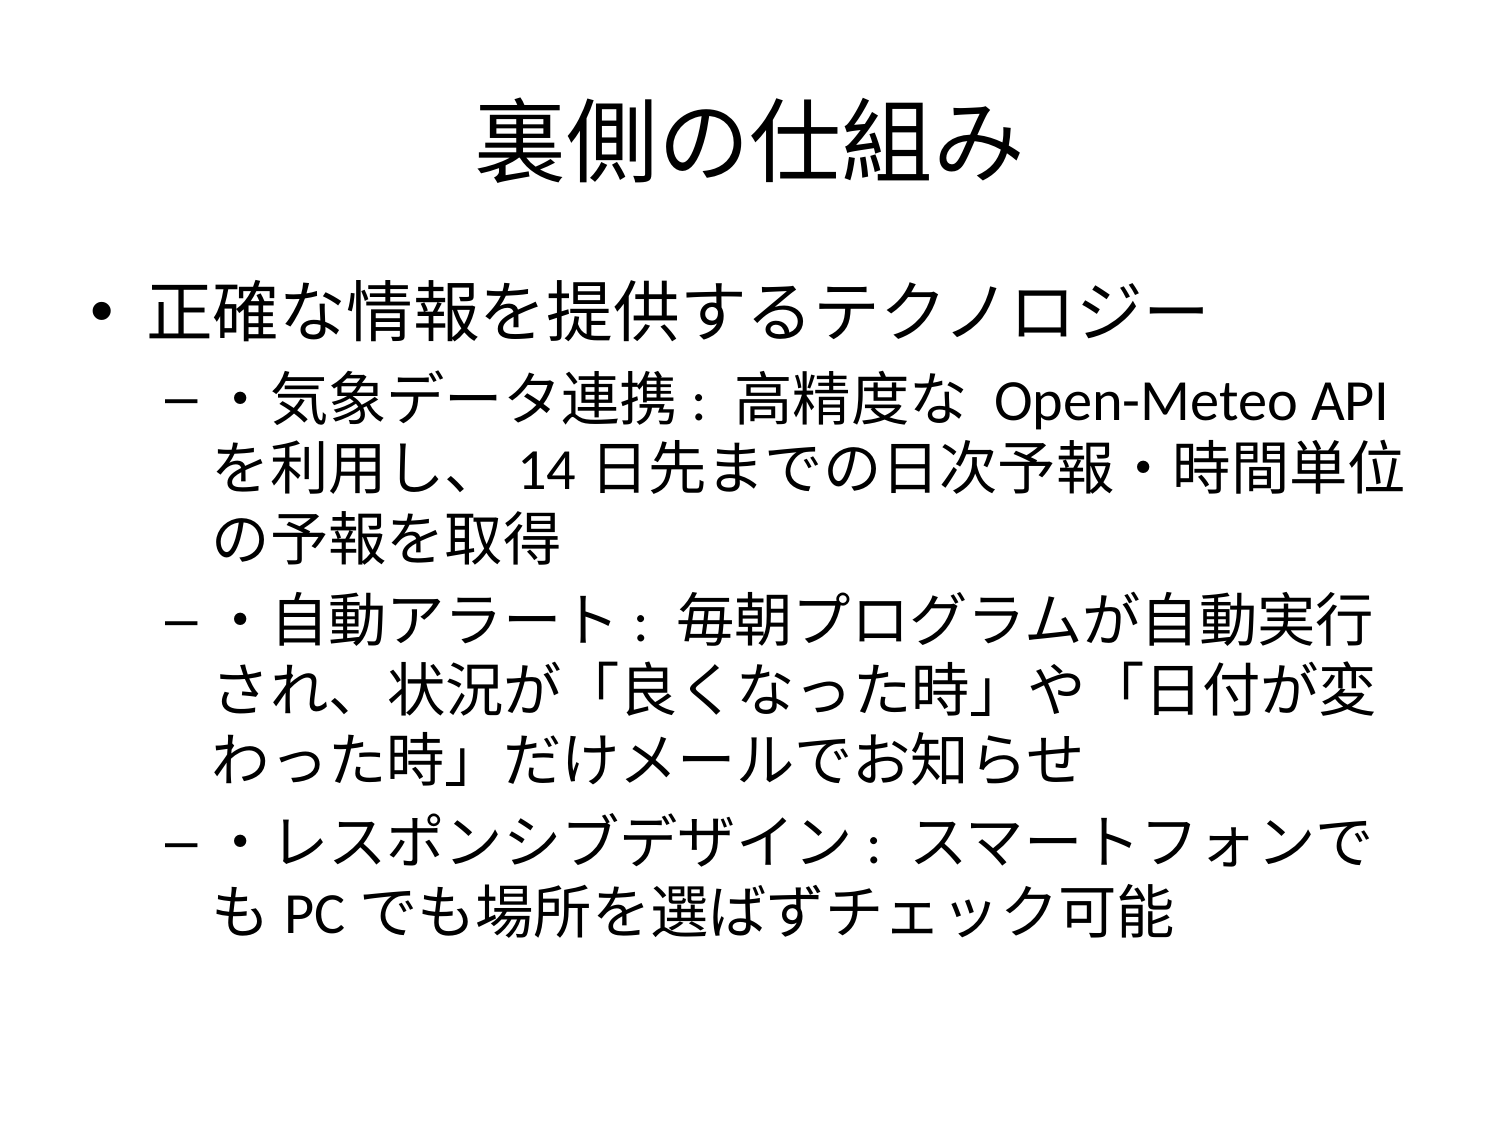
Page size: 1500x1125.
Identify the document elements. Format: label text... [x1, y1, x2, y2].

title 裏側の仕組み [75, 45, 1425, 233]
list 正確な情報を提供するテクノロジー ・気象データ連携: 高精度な Open-Meteo API を利用し、14日先までの日次予報・時間単位の予報を取得 ・自動アラート: 毎朝プログラムが自動実行され、状況が「良くなった時」や「日付が変わった時」だけメールでお知らせ ・レスポンシブデザイン: スマートフォンでもPCでも場所を選ばずチェック可能 [75, 262, 1425, 1005]
